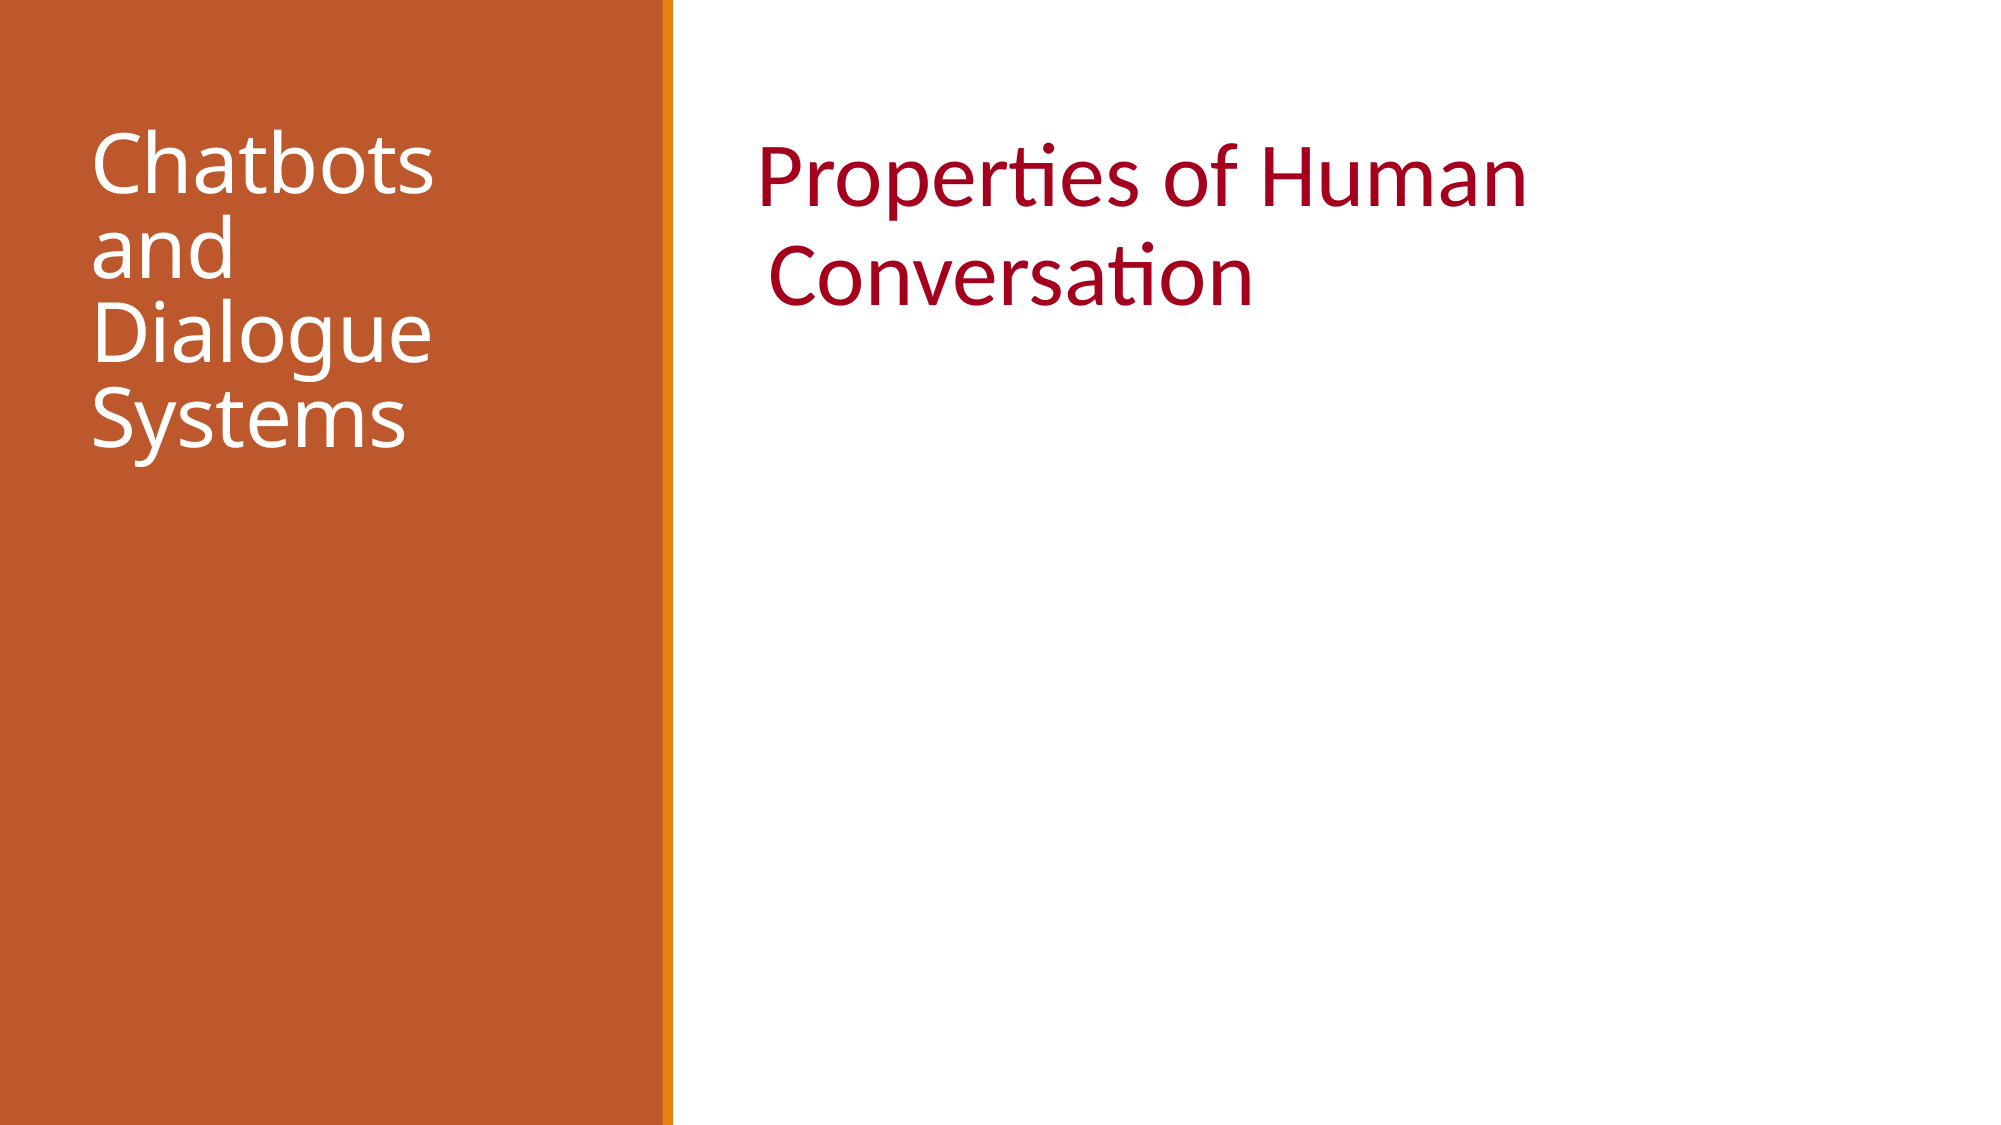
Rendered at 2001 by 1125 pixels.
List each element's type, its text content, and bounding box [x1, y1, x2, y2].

title Chatbots and Dialogue Systems [75, 97, 600, 473]
list Properties of Human Conversation [756, 120, 1850, 983]
